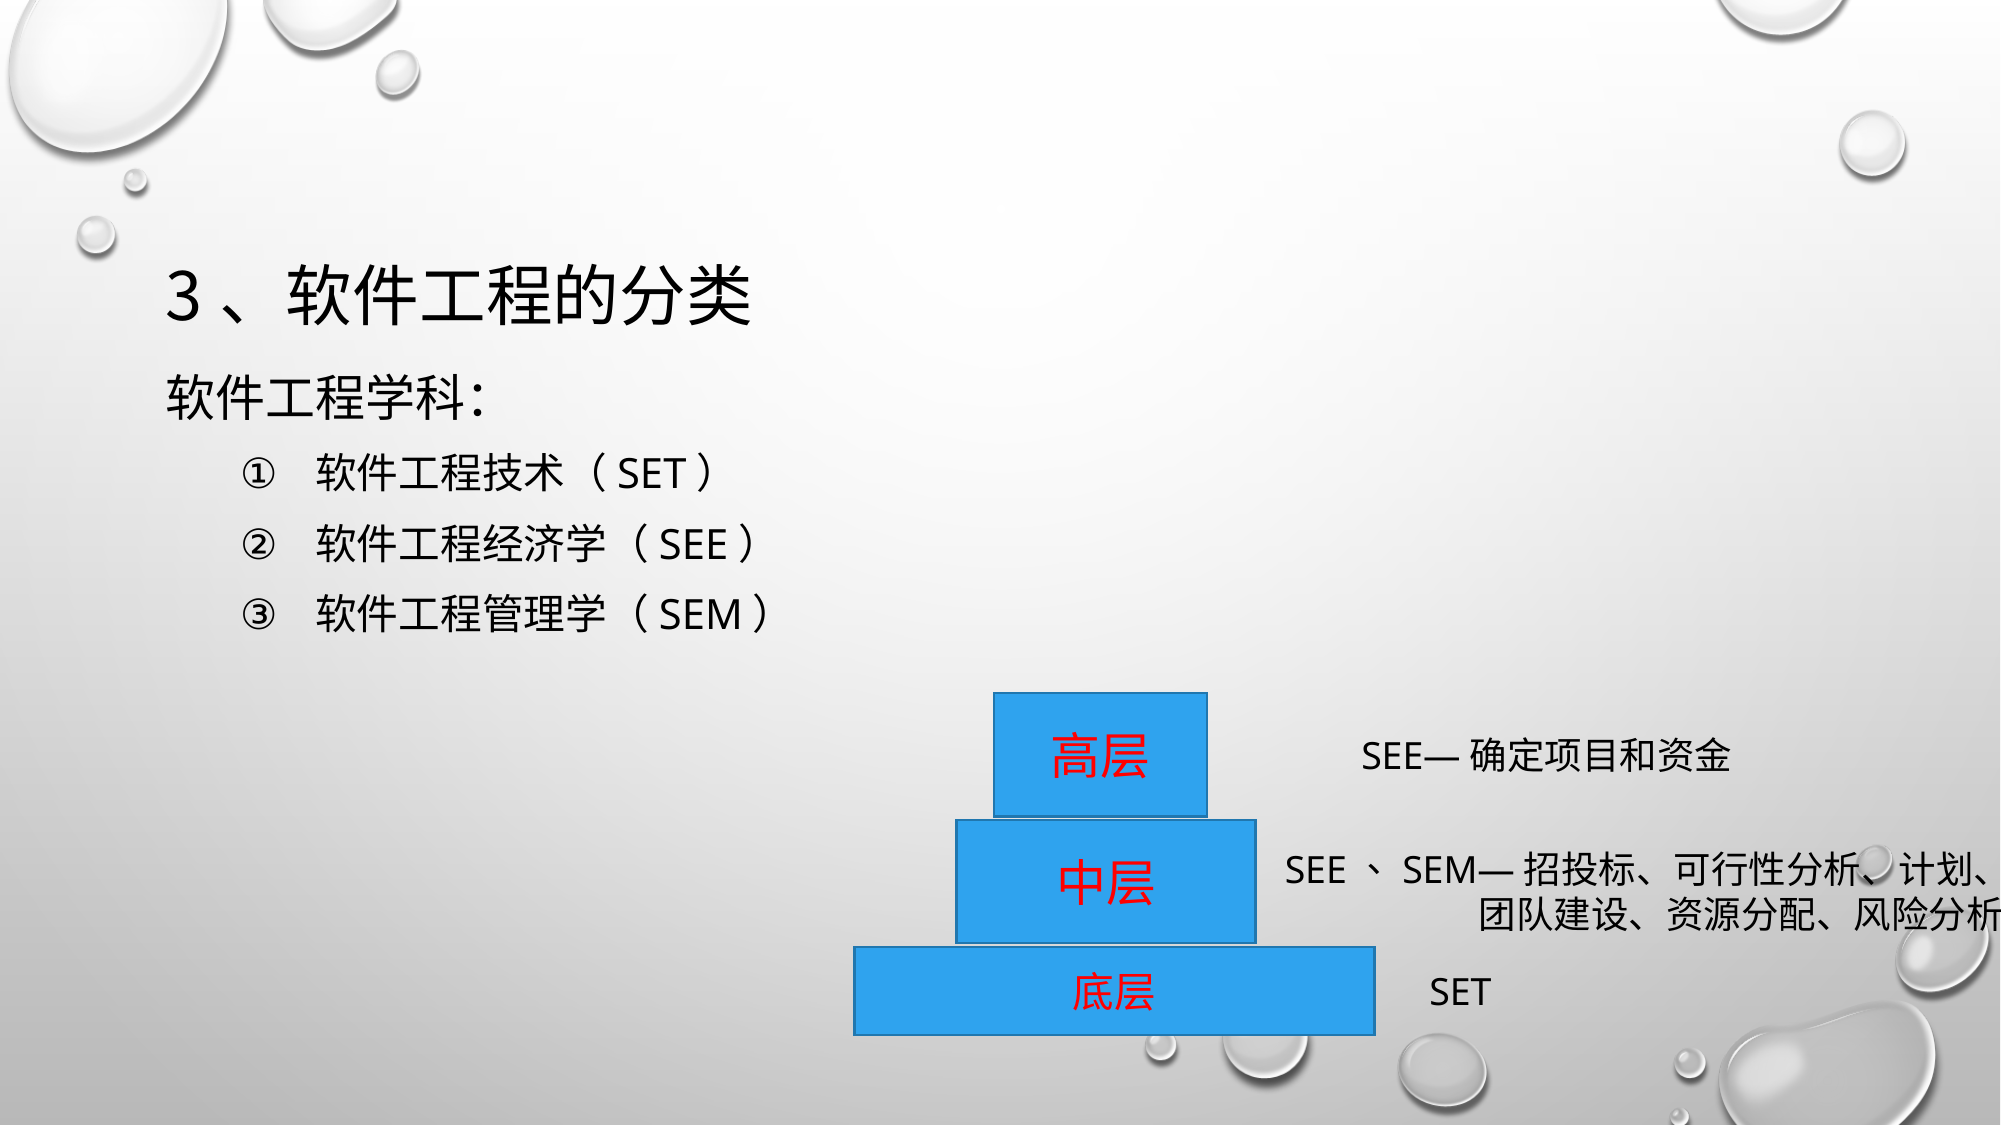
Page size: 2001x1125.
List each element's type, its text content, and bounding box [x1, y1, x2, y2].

text_box 高层 [994, 692, 1207, 817]
text_box 3、软件工程的分类 软件工程学科： 软件工程技术（SET） 软件工程经济学（SEE） 软件工程管理学（SEM） [149, 230, 1850, 950]
text_box SEE—确定项目和资金 [1346, 724, 1757, 785]
picture [0, 0, 2000, 1125]
text_box SEE、SEM—招投标、可行性分析、计划、 团队建设、资源分配、风险分析 [1270, 838, 2001, 945]
text_box 底层 [854, 947, 1375, 1035]
text_box 中层 [956, 819, 1256, 943]
text_box SET [1414, 960, 1565, 1021]
